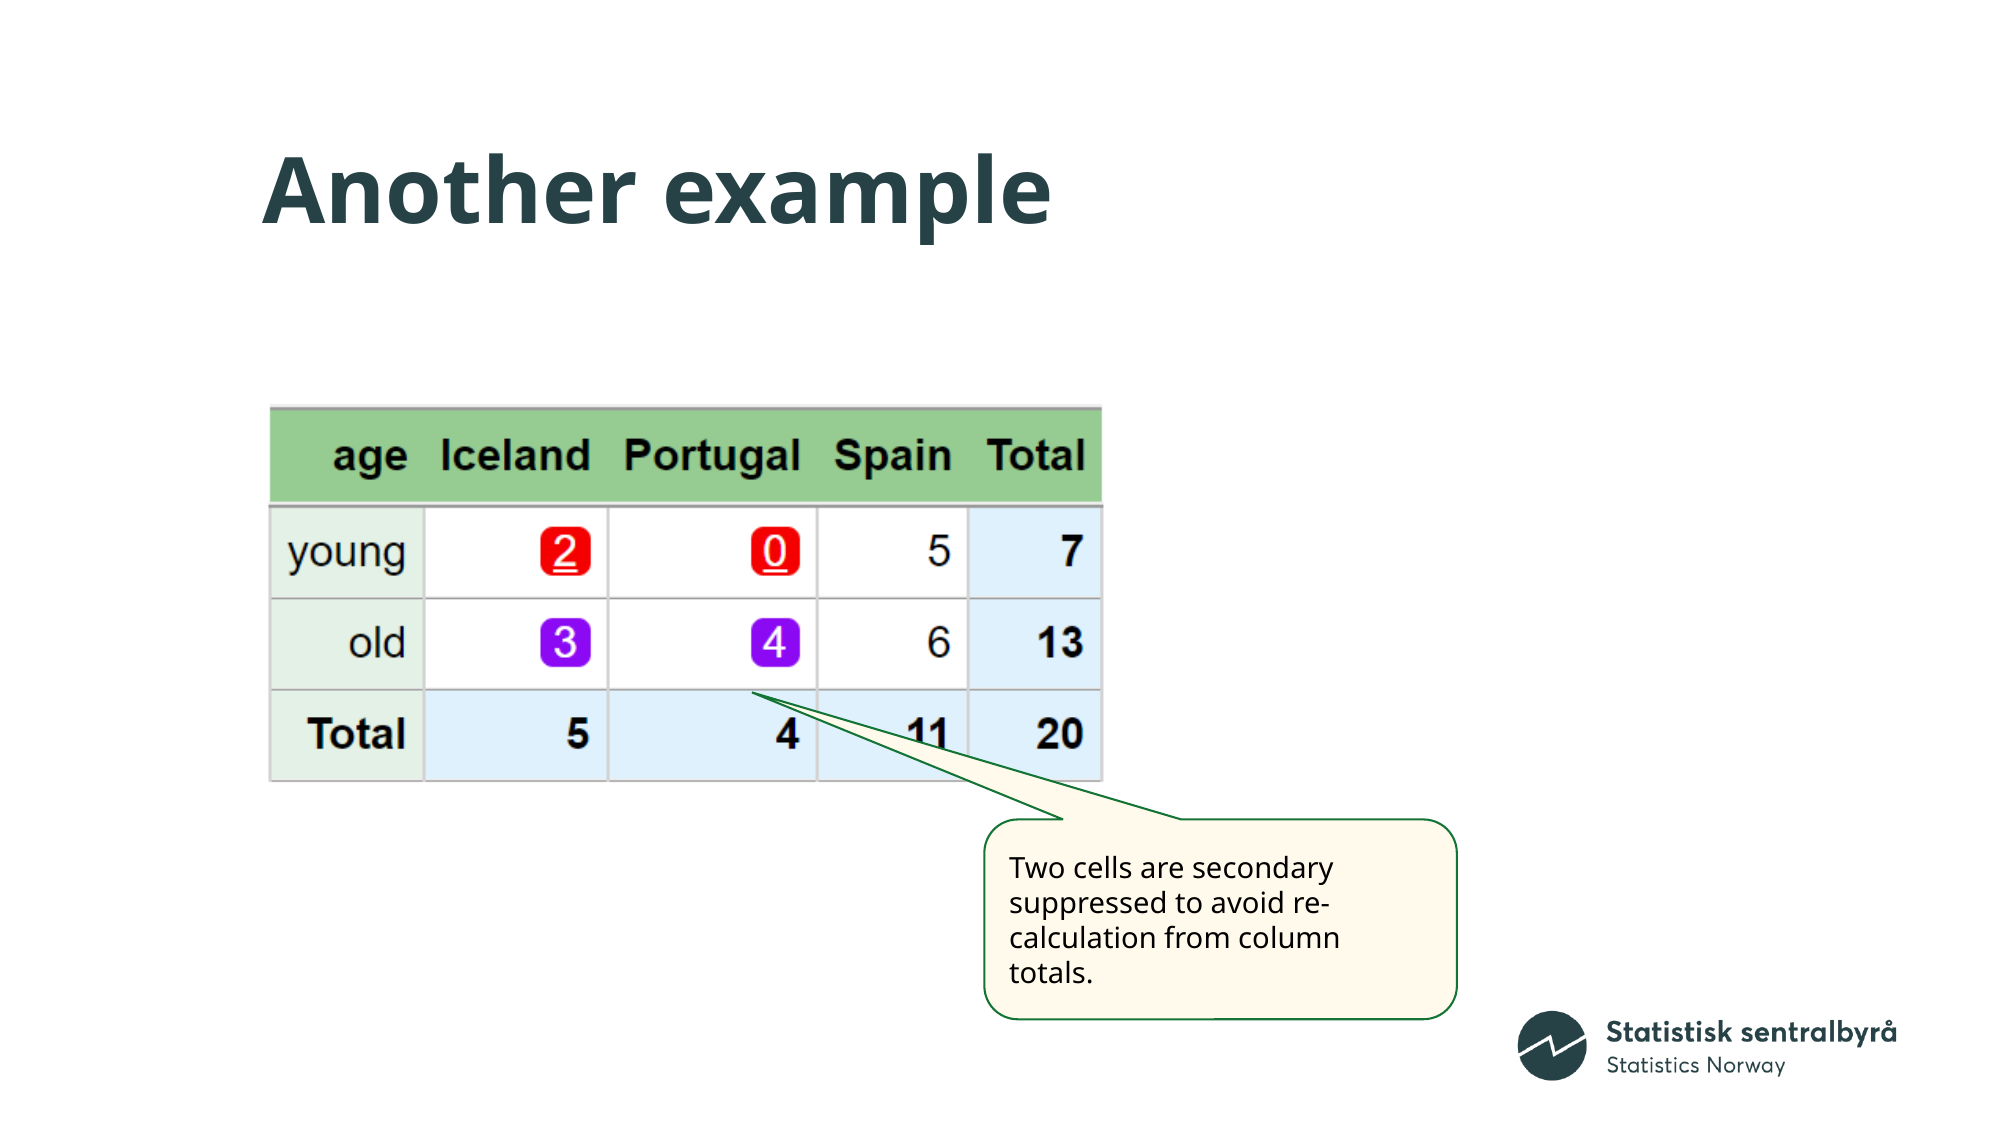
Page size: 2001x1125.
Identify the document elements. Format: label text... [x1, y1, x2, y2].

picture [264, 398, 1110, 791]
picture [1503, 995, 2000, 1125]
text_box Two cells are secondary suppressed to avoid re-calculation from column totals. [983, 791, 1458, 1021]
title Another example [247, 90, 1784, 306]
